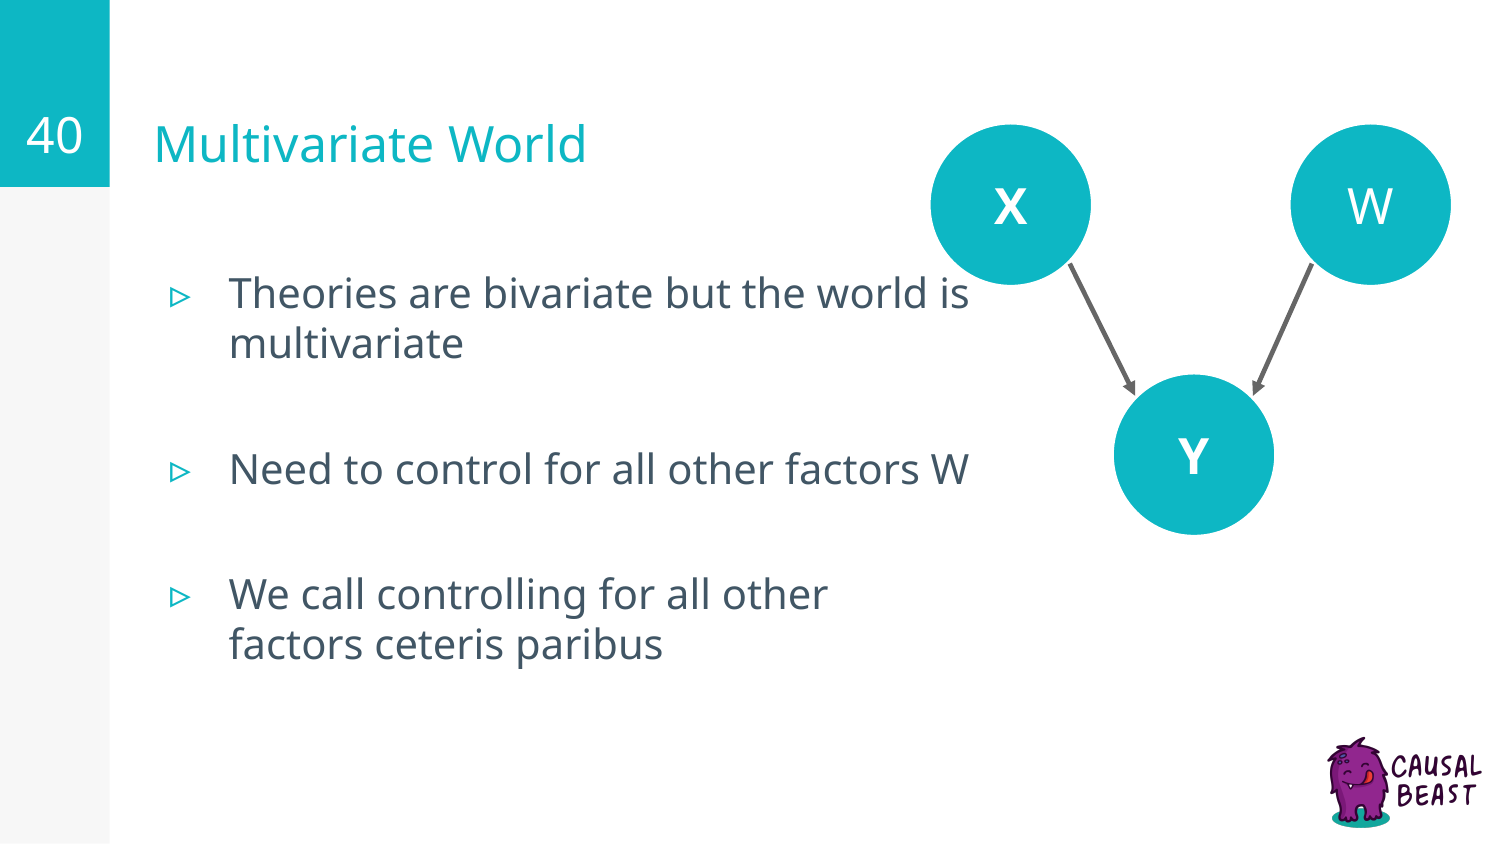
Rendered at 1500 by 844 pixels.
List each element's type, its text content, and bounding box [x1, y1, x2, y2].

title Multivariate World [138, 0, 722, 188]
list Theories are bivariate but the world is multivariate Need to control for all other factors W We call controlling for all other factors ceteris paribus [138, 252, 987, 808]
slide_number ‹#› [0, 0, 110, 187]
picture [1304, 722, 1500, 842]
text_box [927, 121, 1455, 539]
